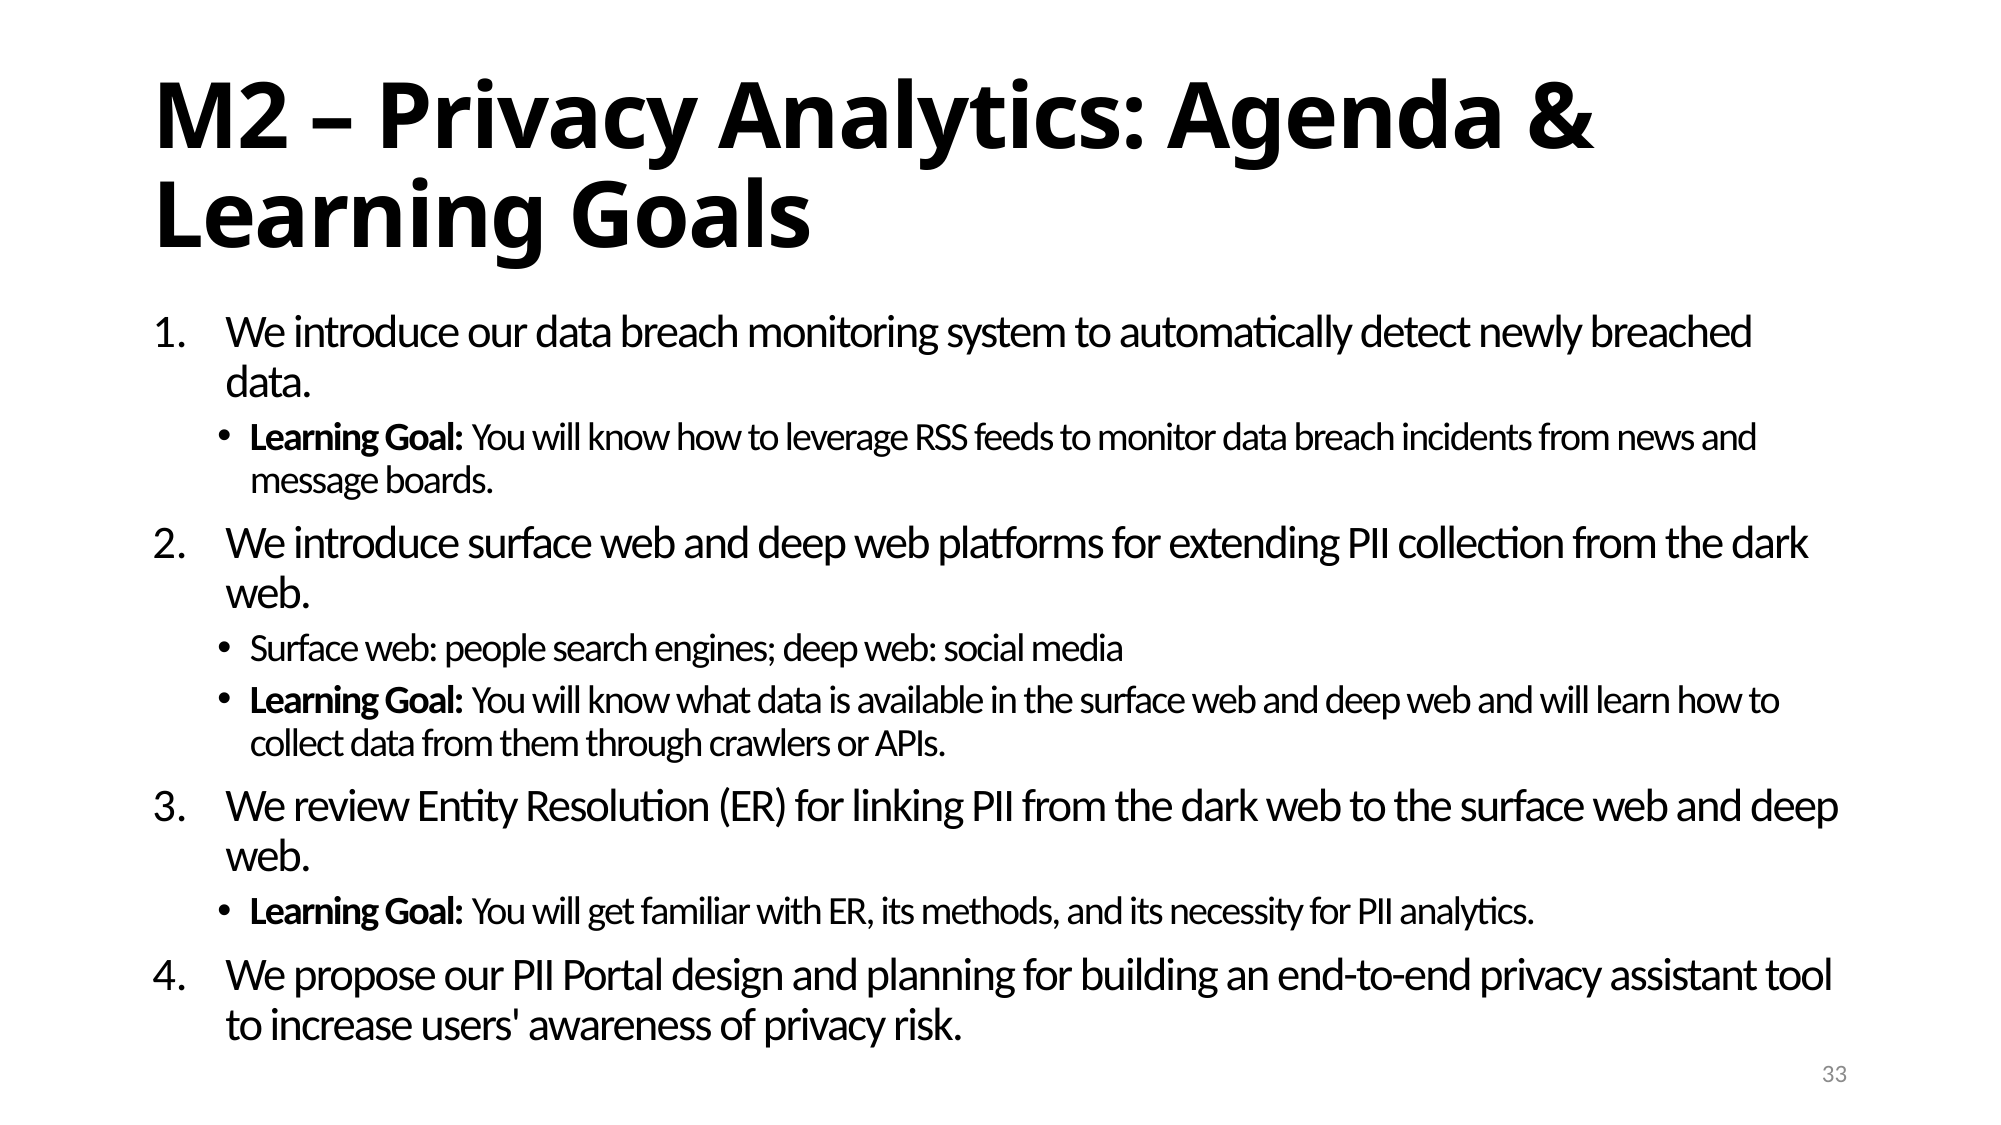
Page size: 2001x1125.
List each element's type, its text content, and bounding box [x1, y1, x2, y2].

title M2 – Privacy Analytics: Agenda & Learning Goals [137, 59, 1863, 278]
list We introduce our data breach monitoring system to automatically detect newly breached data. Learning Goal: You will know how to leverage RSS feeds to monitor data breach incidents from news and message boards. We introduce surface web and deep web platforms for extending PII collection from the dark web. Surface web: people search engines; deep web: social media Learning Goal: You will know what data is available in the surface web and deep web and will learn how to collect data from them through crawlers or APIs. We review Entity Resolution (ER) for linking PII from the dark web to the surface web and deep web. Learning Goal: You will get familiar with ER, its methods, and its necessity for PII analytics. We propose our PII Portal design and planning for building an end-to-end privacy assistant tool to increase users' awareness of privacy risk. [137, 299, 1863, 1066]
slide_number 33 [1412, 1042, 1863, 1103]
